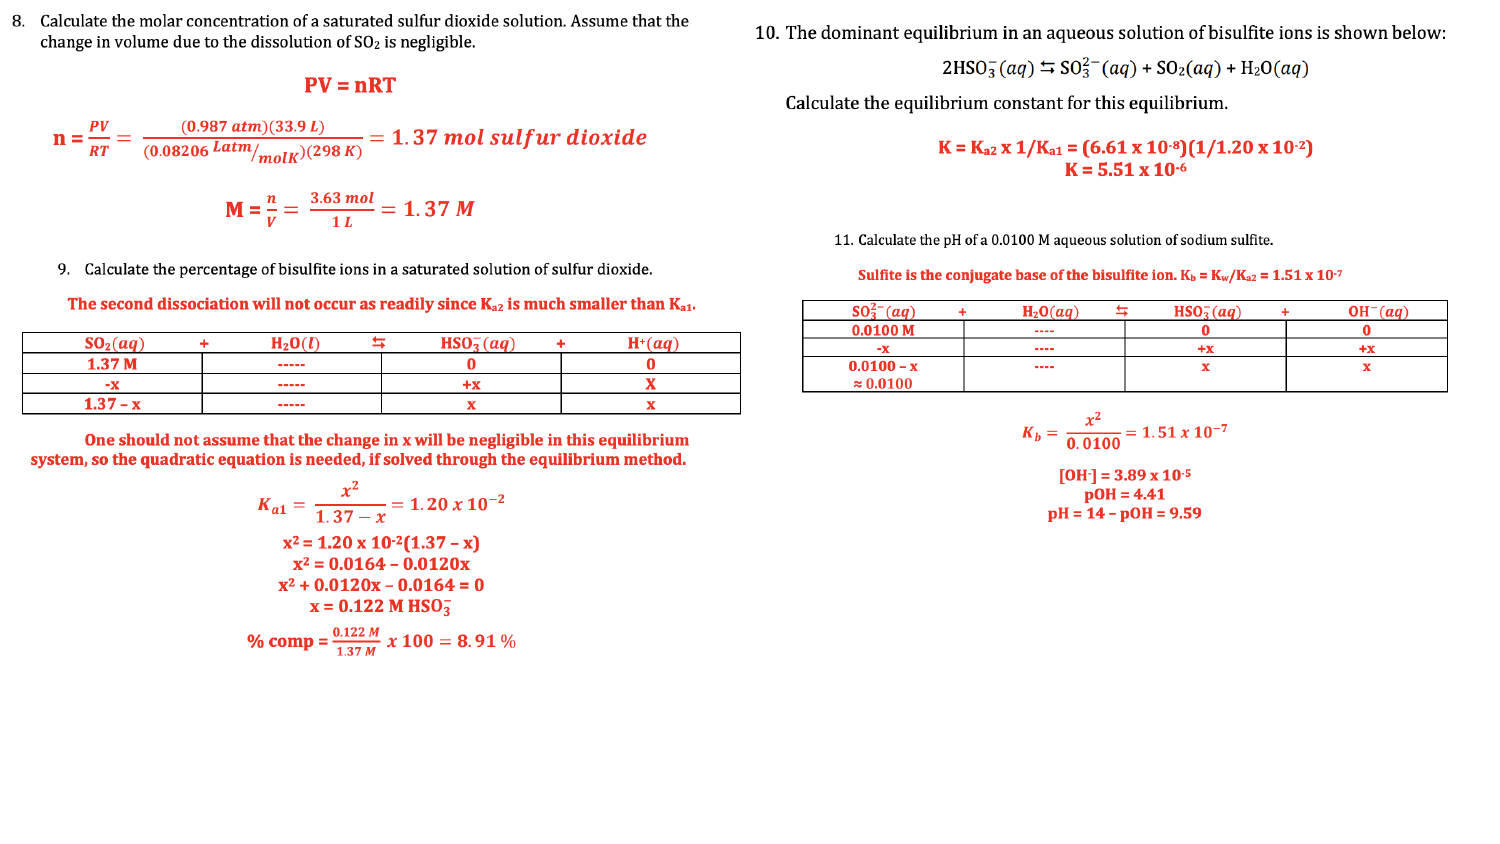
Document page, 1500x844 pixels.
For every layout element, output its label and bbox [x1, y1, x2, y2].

picture [730, 0, 1500, 197]
picture [778, 221, 1476, 543]
picture [0, 0, 704, 246]
picture [0, 249, 754, 664]
